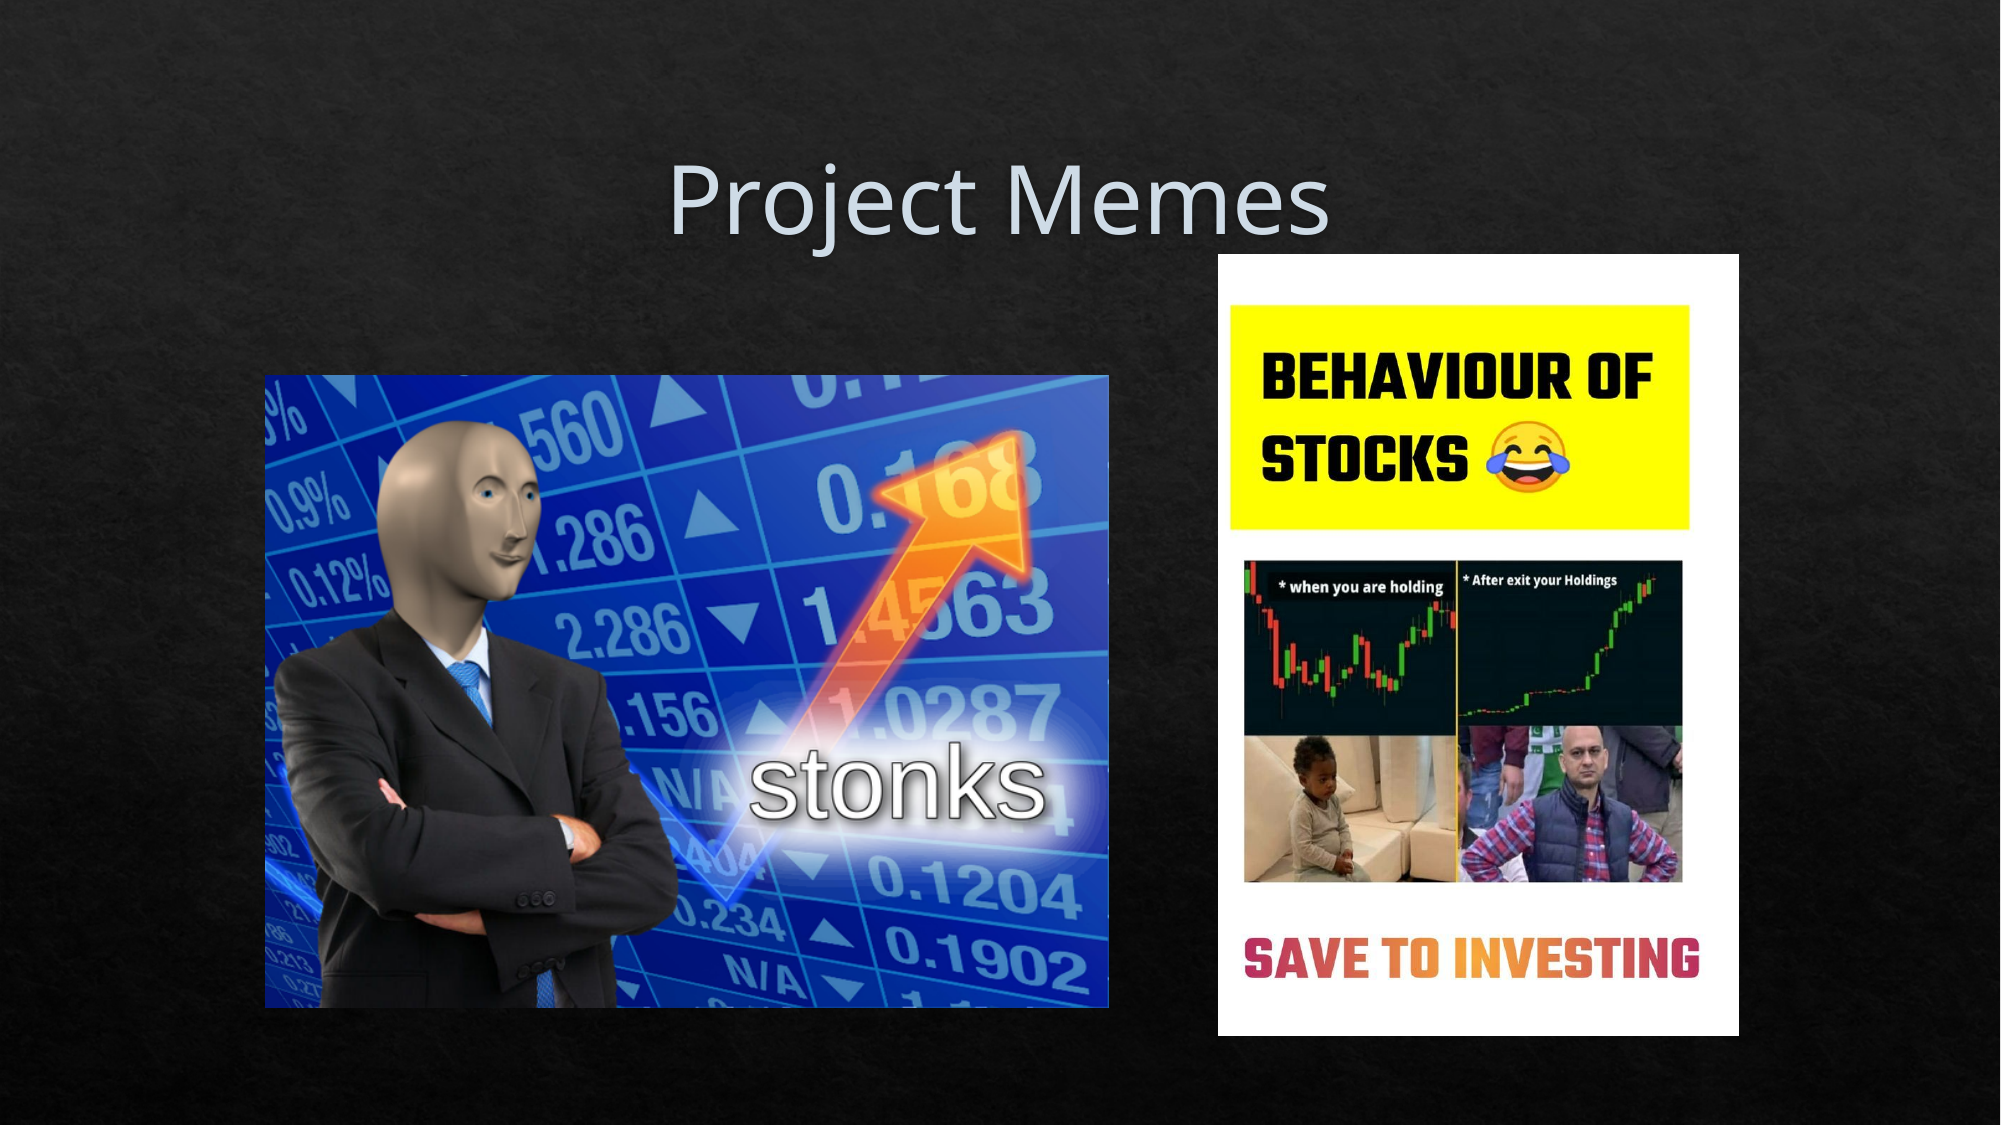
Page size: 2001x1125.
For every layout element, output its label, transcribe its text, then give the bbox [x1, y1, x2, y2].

picture [1217, 254, 1740, 1037]
picture [265, 375, 1109, 1008]
title Project Memes [149, 99, 1849, 307]
